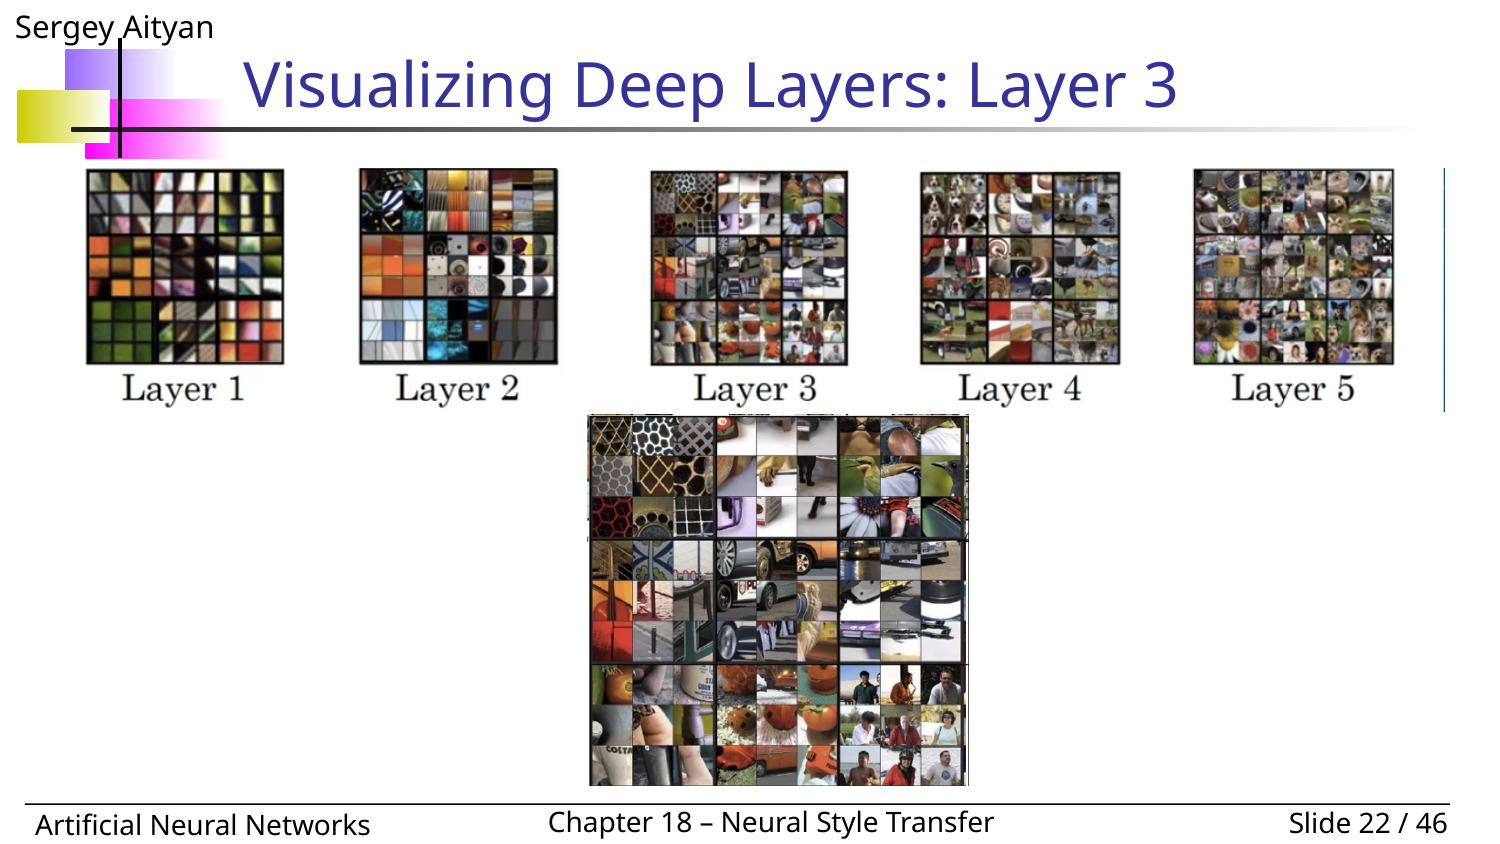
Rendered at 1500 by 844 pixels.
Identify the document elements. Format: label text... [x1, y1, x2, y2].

picture [587, 414, 970, 786]
title Visualizing Deep Layers: Layer 3 [228, 46, 1332, 128]
picture [39, 168, 1451, 412]
